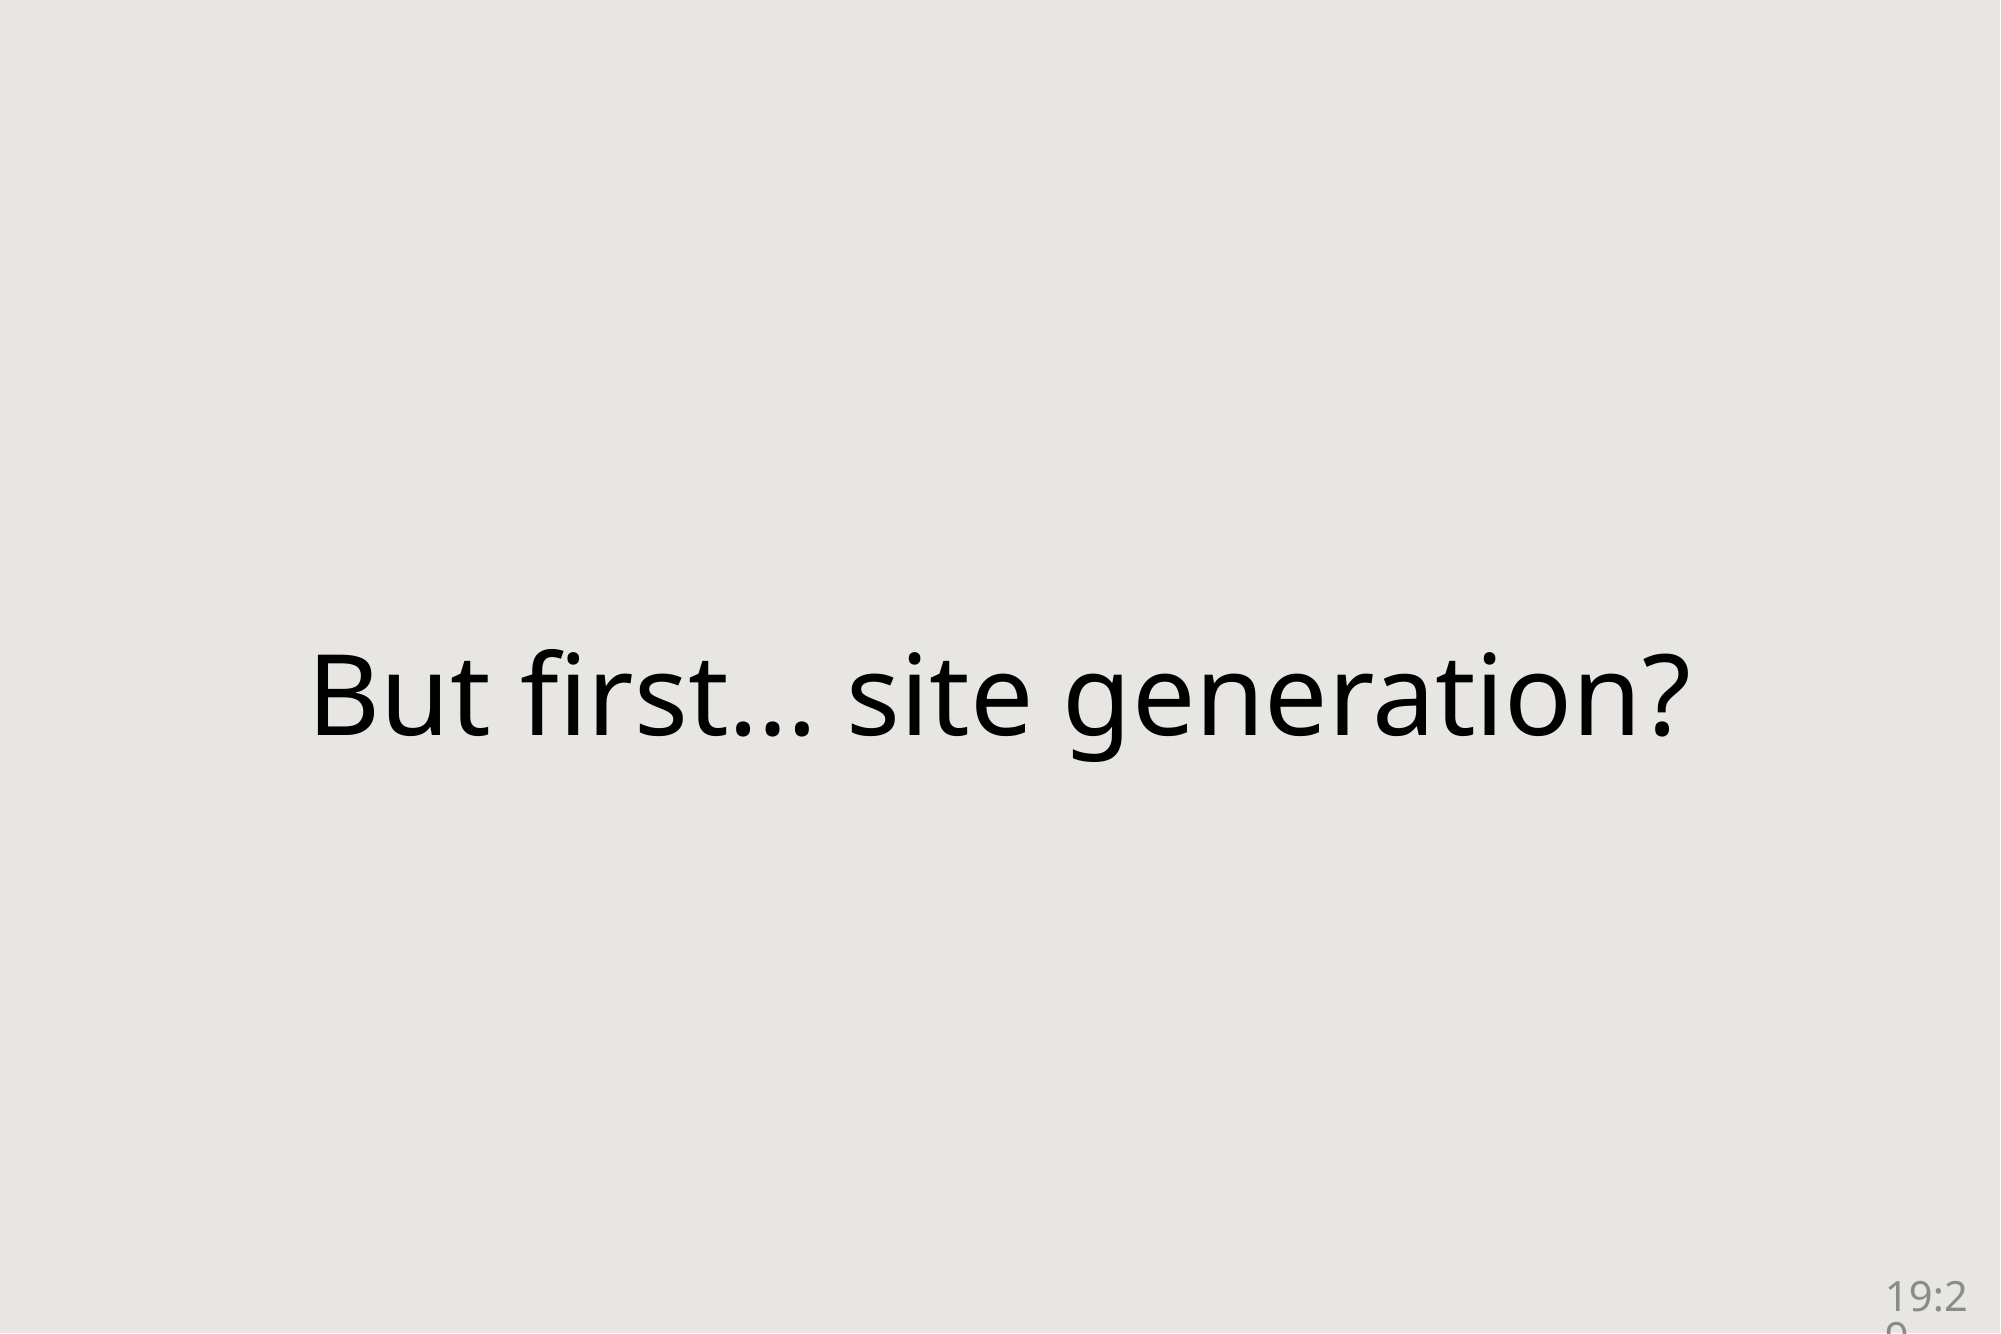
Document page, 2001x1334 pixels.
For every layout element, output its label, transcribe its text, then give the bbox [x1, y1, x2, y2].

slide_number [1869, 1262, 2000, 1334]
title But first… site generation? [150, 565, 1850, 768]
